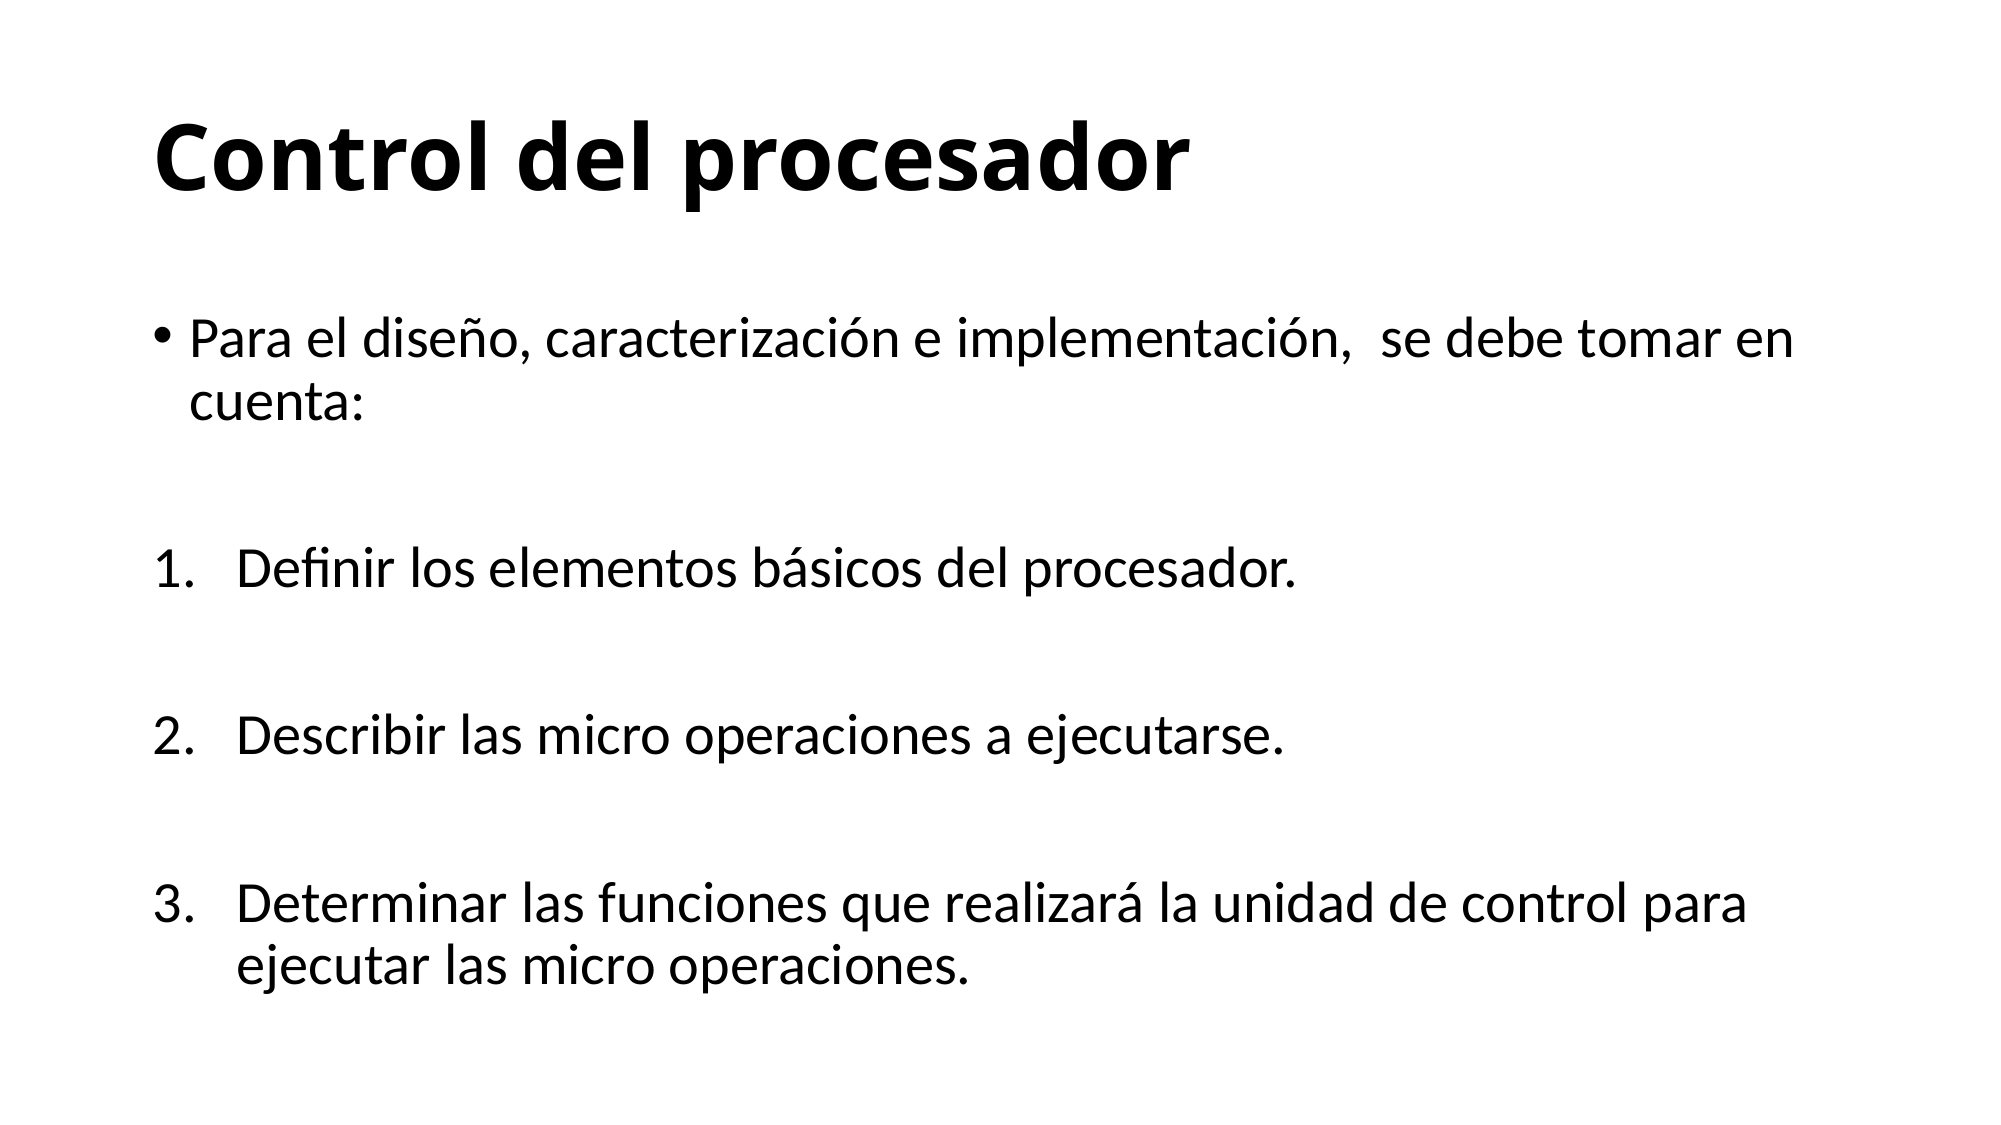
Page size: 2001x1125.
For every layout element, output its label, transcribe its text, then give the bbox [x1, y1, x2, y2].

title Control del procesador [137, 52, 1863, 270]
list Para el diseño, caracterización e implementación, se debe tomar en cuenta: Definir los elementos básicos del procesador. Describir las micro operaciones a ejecutarse. Determinar las funciones que realizará la unidad de control para ejecutar las micro operaciones. [137, 299, 1863, 1014]
